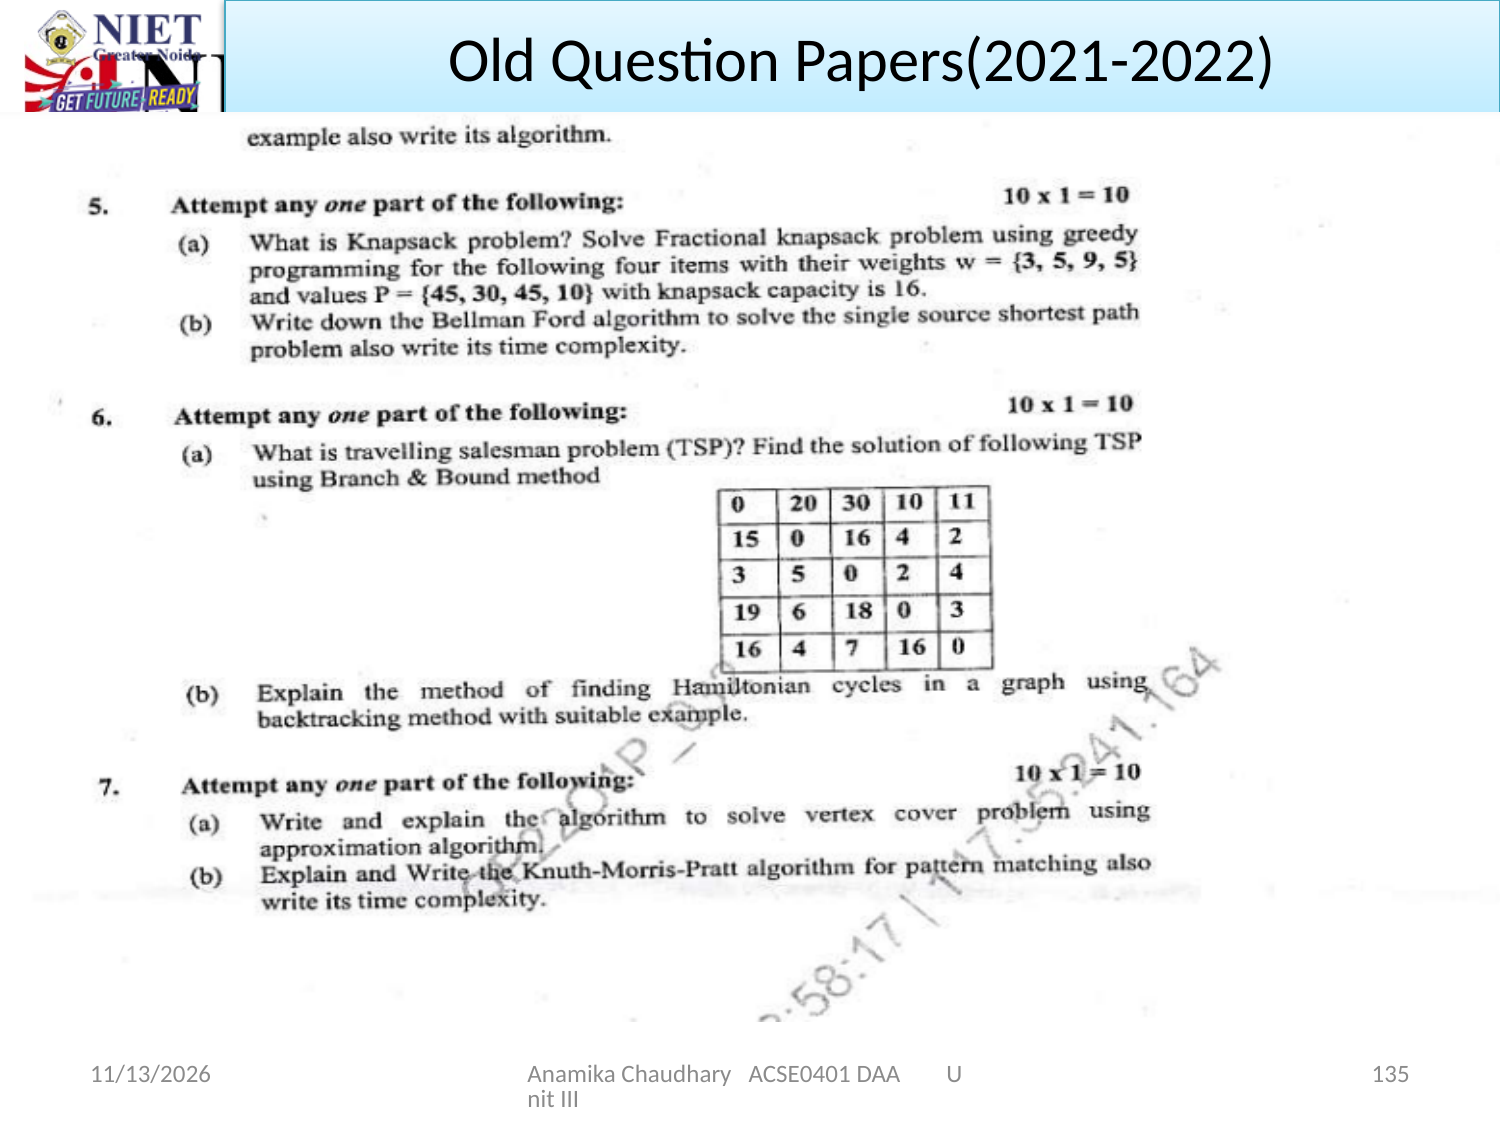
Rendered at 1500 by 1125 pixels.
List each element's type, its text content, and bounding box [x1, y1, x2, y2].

footer Anamika Chaudhary ACSE0401 DAA Unit III [512, 1042, 988, 1103]
slide_number 135 [1074, 1042, 1425, 1103]
text_box Old Question Papers(2021-2022) [238, 0, 1500, 112]
picture [0, 0, 1500, 1022]
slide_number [75, 1042, 425, 1103]
